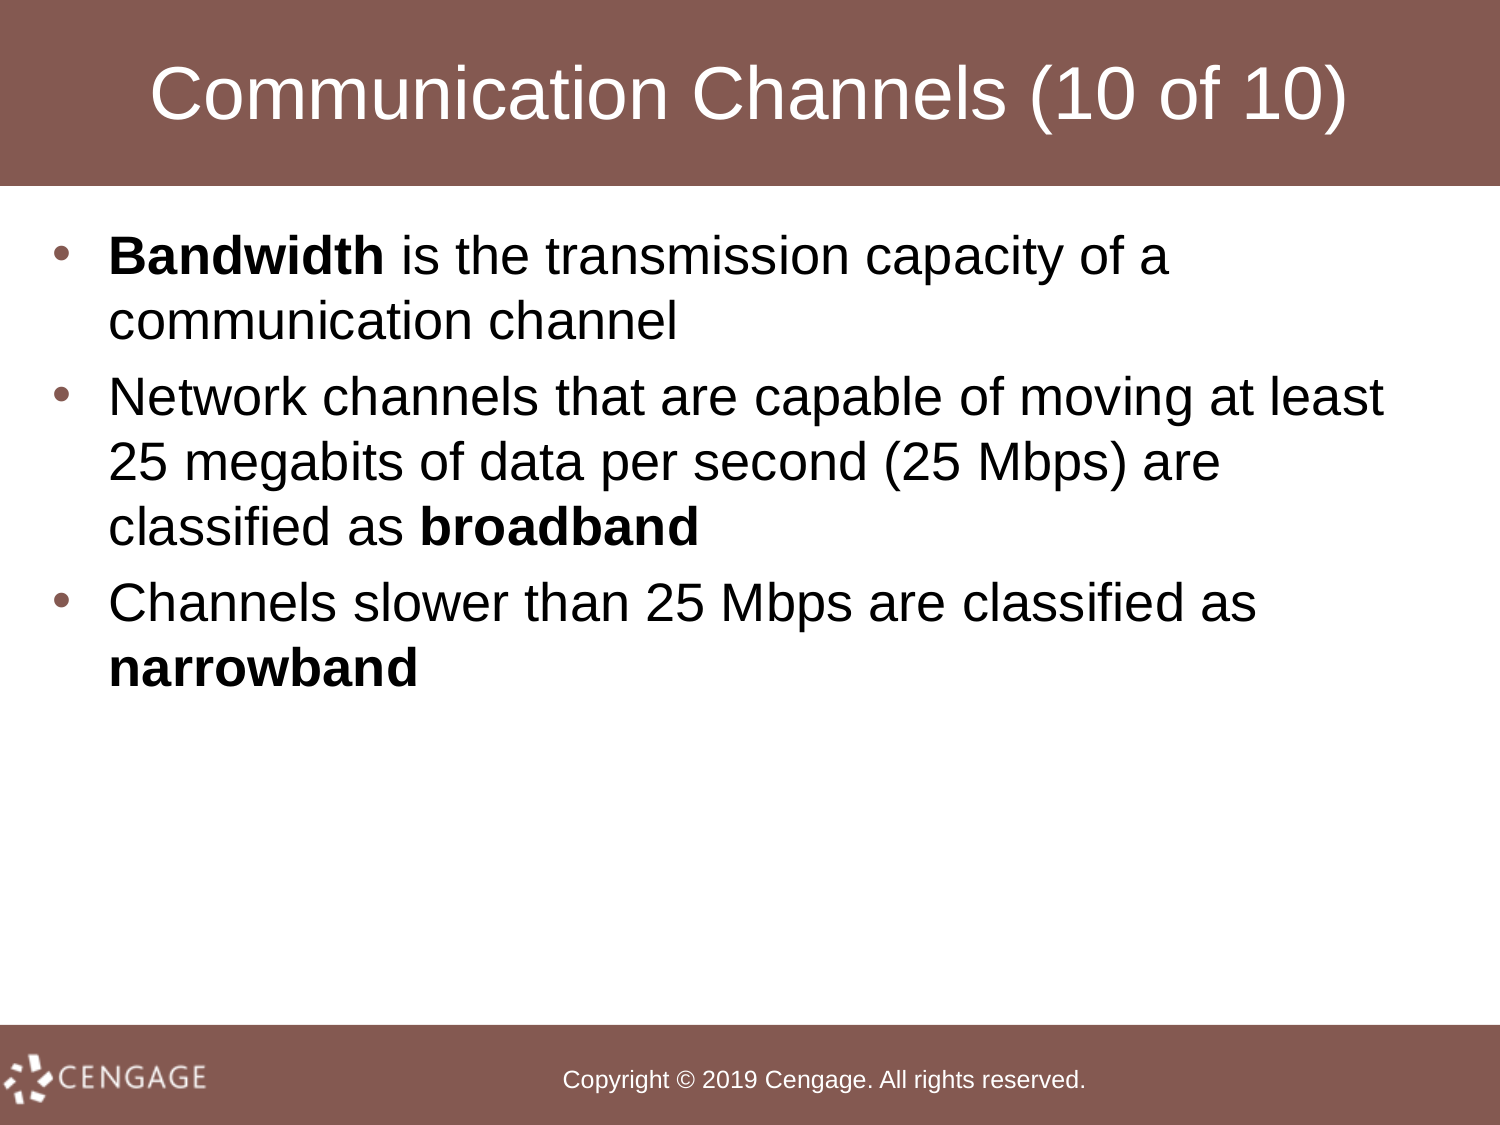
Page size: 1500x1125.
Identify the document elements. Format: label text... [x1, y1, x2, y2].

title Communication Channels (10 of 10) [75, 4, 1425, 175]
picture [0, 1051, 211, 1106]
list Bandwidth is the transmission capacity of a communication channel Network channels that are capable of moving at least 25 megabits of data per second (25 Mbps) are classified as broadband Channels slower than 25 Mbps are classified as narrowband [37, 212, 1475, 1005]
